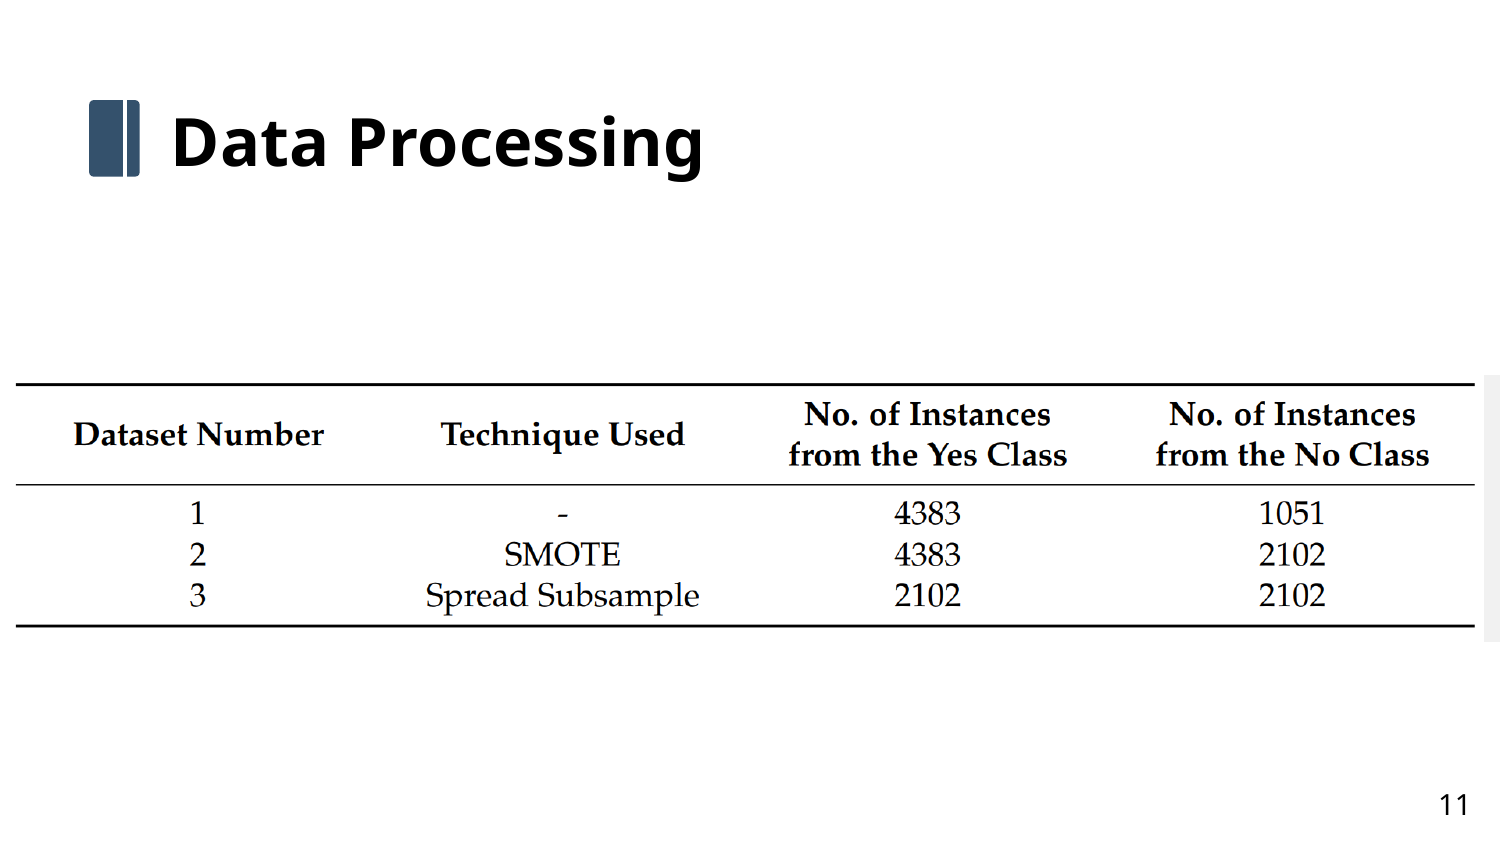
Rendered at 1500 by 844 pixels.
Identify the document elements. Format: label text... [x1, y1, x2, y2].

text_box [88, 90, 733, 193]
text_box 11 [1409, 779, 1500, 844]
picture [0, 374, 1500, 643]
